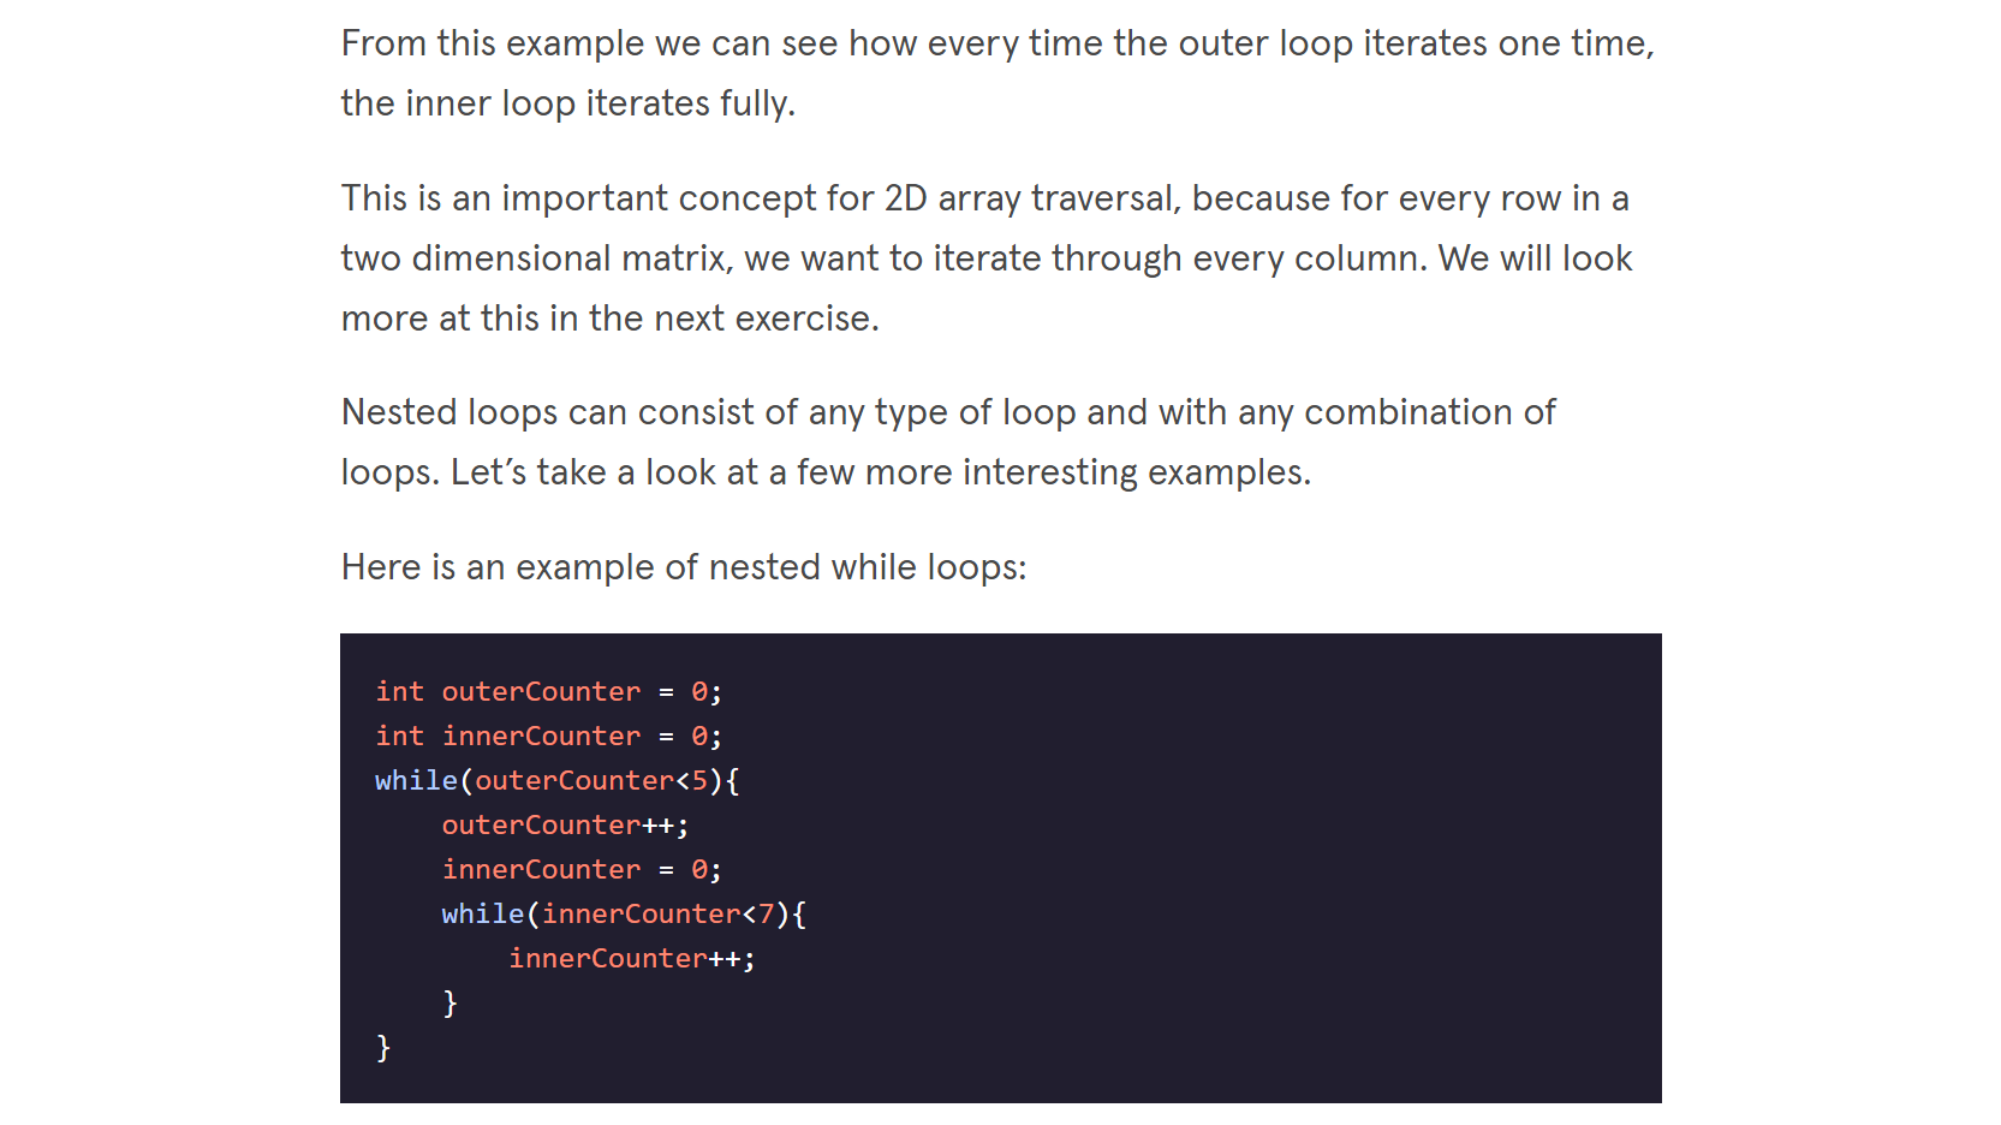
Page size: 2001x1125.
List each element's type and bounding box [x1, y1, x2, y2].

picture [309, 0, 1691, 1125]
